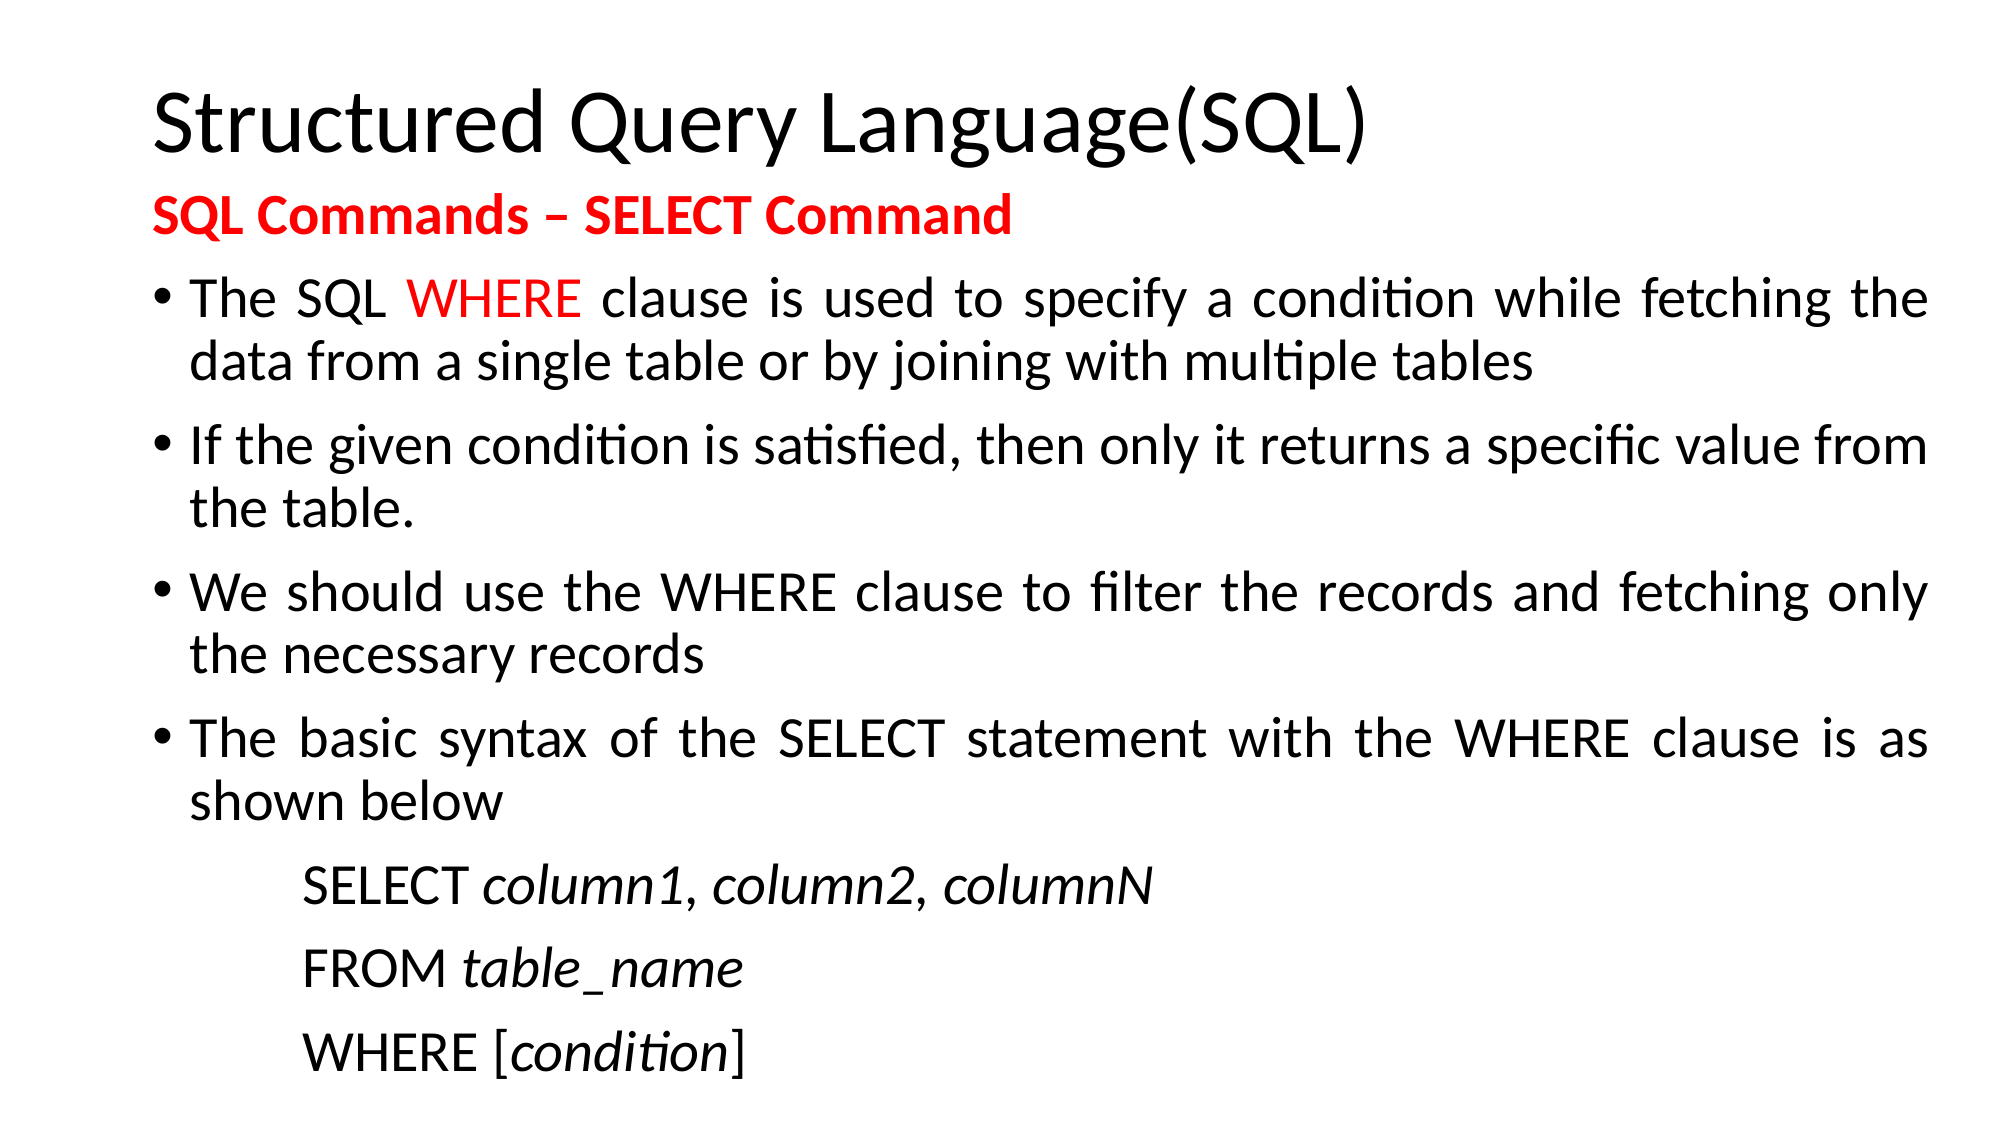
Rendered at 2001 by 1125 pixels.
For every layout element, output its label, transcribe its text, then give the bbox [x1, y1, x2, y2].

title Structured Query Language(SQL) [137, 14, 1863, 176]
list SQL Commands – SELECT Command The SQL WHERE clause is used to specify a condition while fetching the data from a single table or by joining with multiple tables If the given condition is satisfied, then only it returns a specific value from the table. We should use the WHERE clause to filter the records and fetching only the necessary records The basic syntax of the SELECT statement with the WHERE clause is as shown below SELECT column1, column2, columnN FROM table_name WHERE [condition] [137, 176, 1946, 1111]
